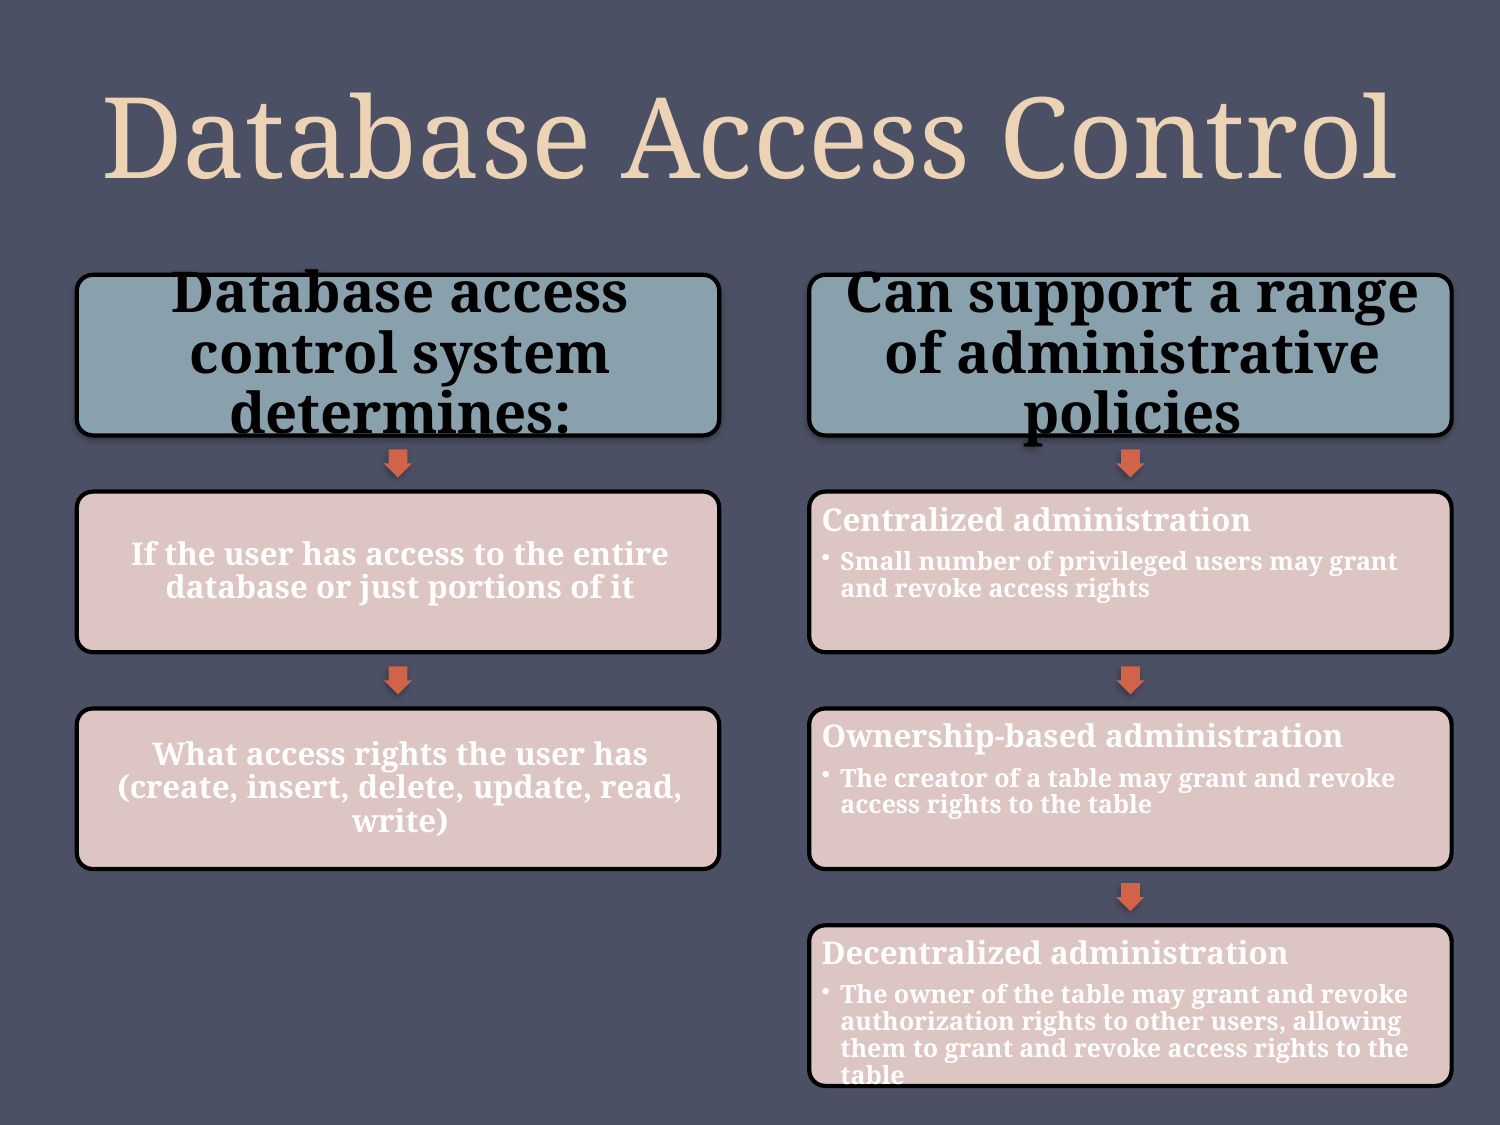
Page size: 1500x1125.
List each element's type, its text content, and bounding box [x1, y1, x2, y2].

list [76, 255, 1452, 1106]
title Database Access Control [75, 0, 1425, 209]
